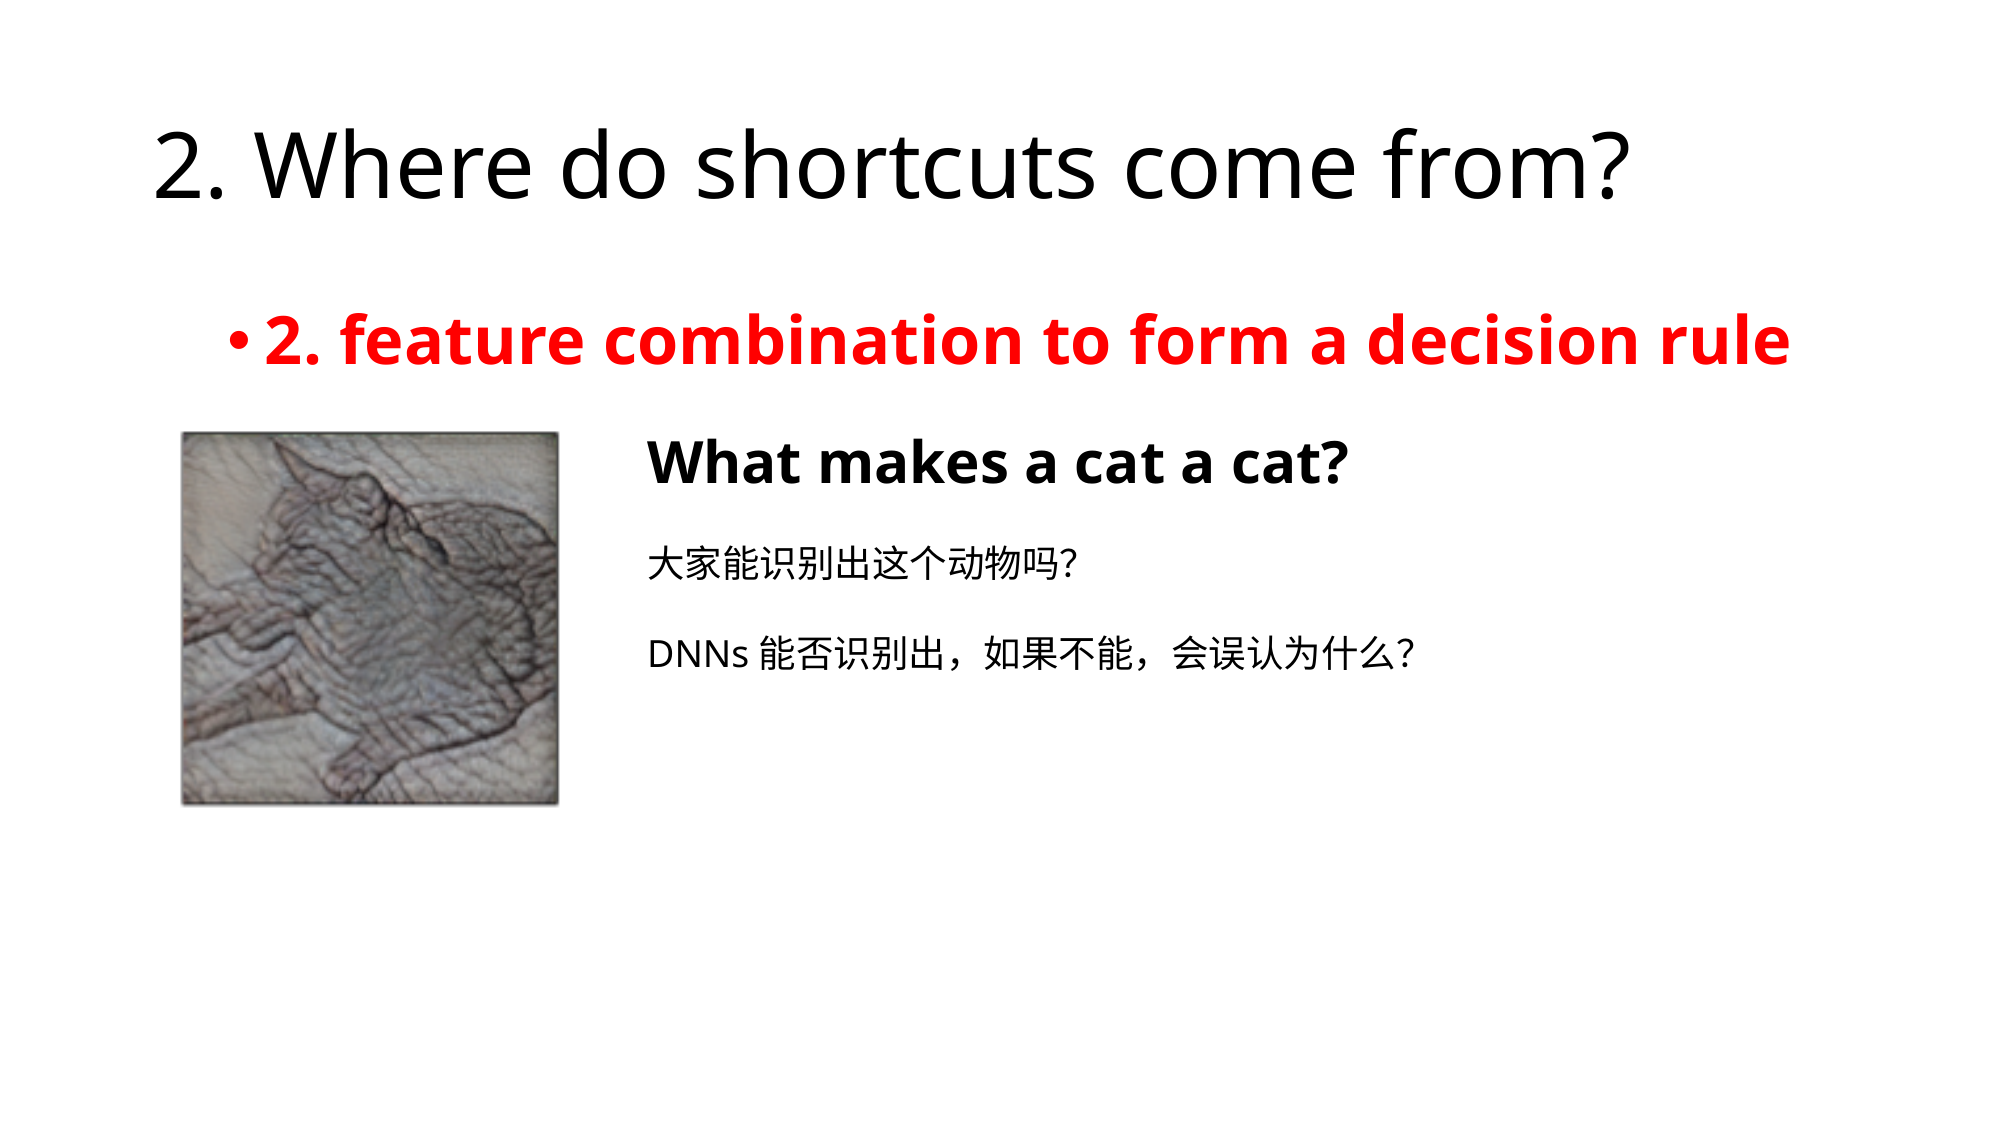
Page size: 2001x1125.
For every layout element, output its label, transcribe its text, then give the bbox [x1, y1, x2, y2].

text_box What makes a cat a cat? 大家能识别出这个动物吗？ DNNs能否识别出，如果不能，会误认为什么？ [632, 417, 1449, 683]
list 2. feature combination to form a decision rule [137, 299, 1863, 1014]
title 2. Where do shortcuts come from? [137, 59, 1863, 278]
picture [137, 417, 599, 827]
